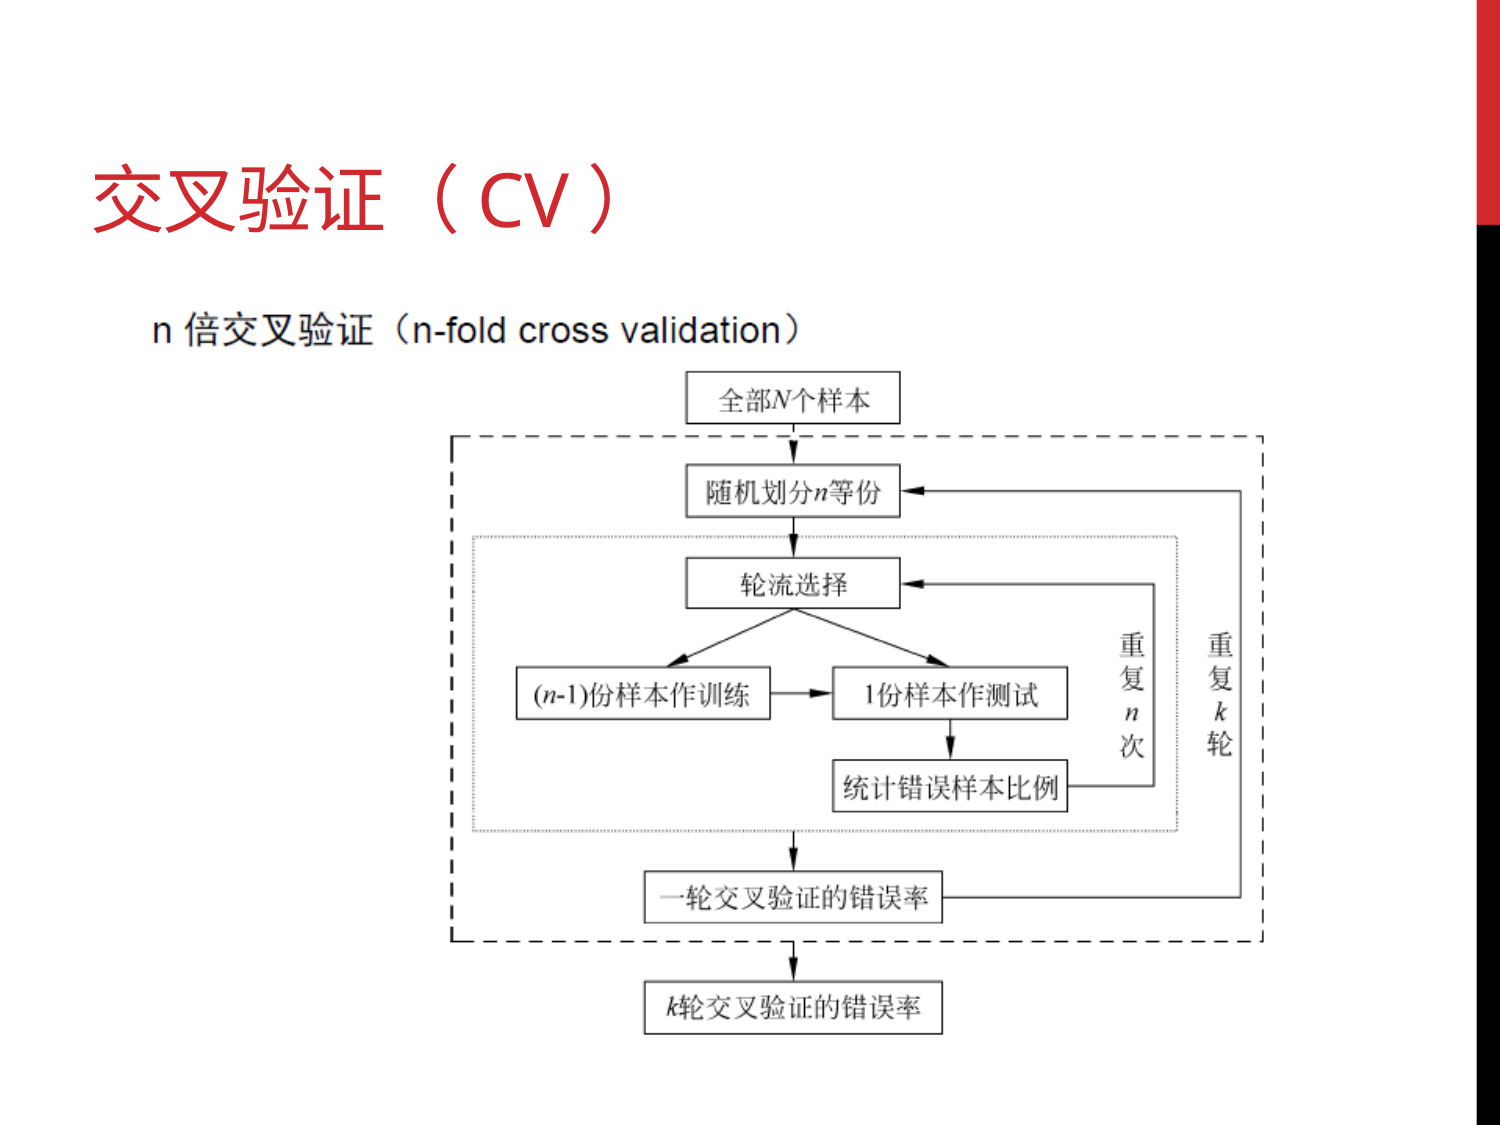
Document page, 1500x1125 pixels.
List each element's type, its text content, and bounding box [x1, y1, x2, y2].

picture [146, 290, 1375, 1060]
title 交叉验证（CV） [75, 25, 1025, 250]
